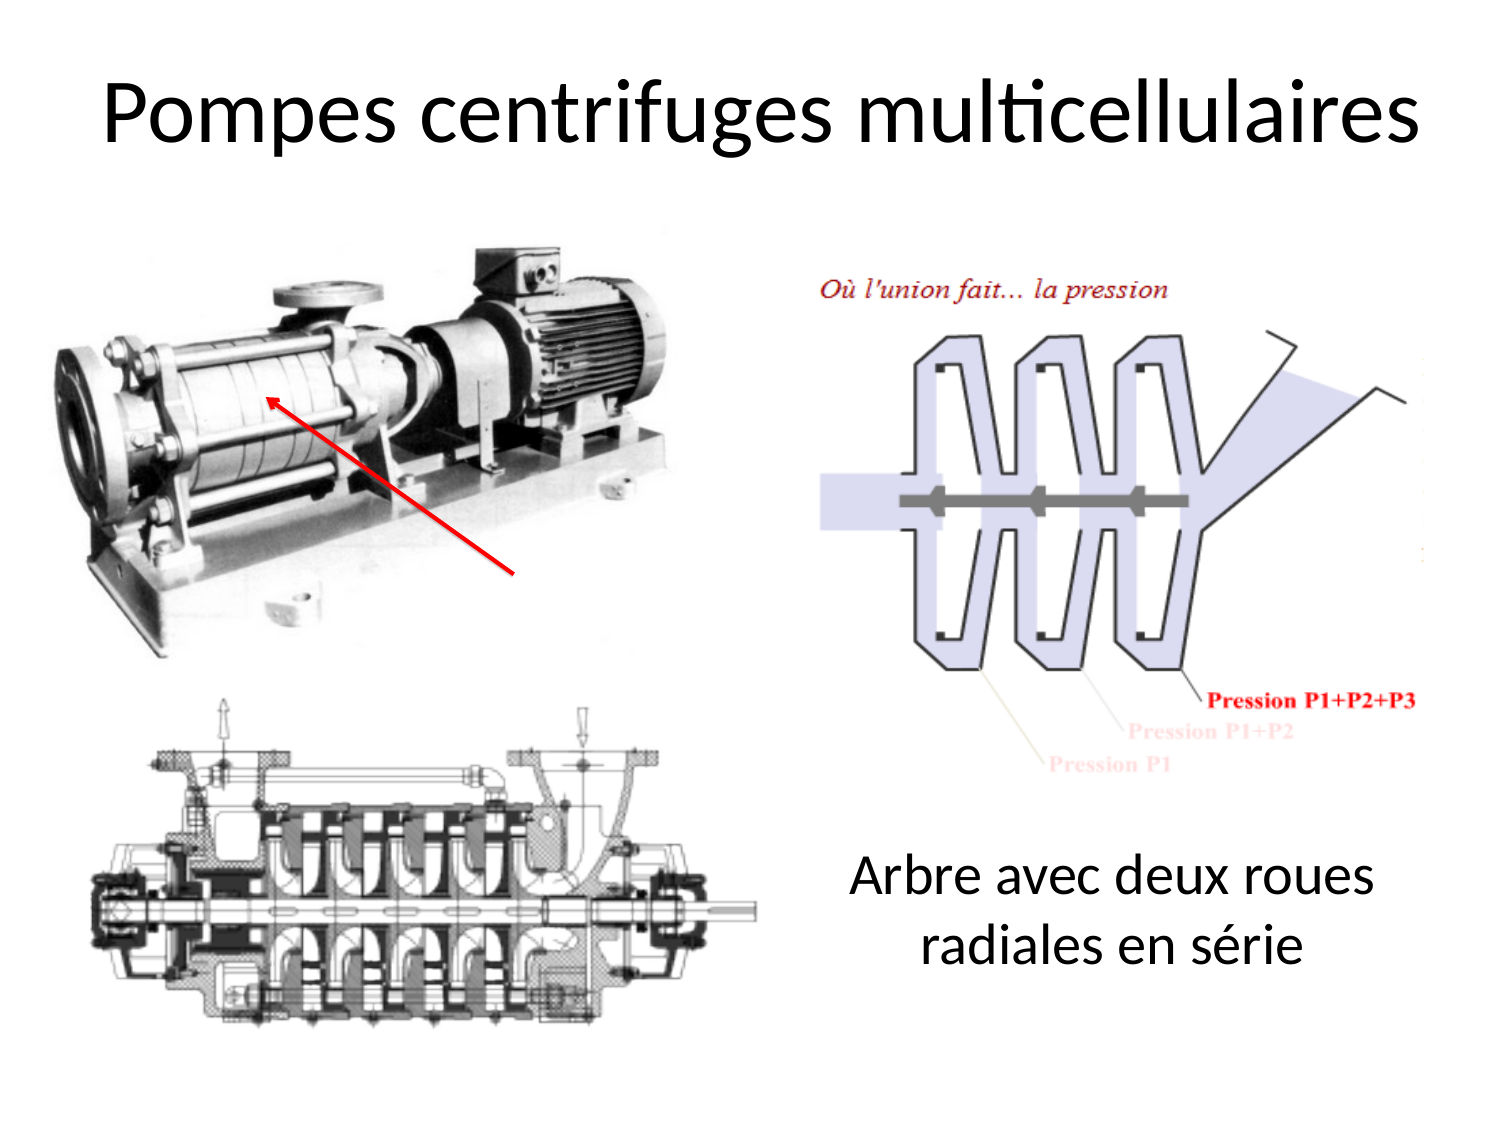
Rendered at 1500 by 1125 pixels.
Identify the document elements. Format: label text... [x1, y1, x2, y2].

picture [37, 224, 688, 670]
picture [808, 242, 1424, 802]
picture [81, 693, 763, 1038]
text_box Arbre avec deux roues radiales en série [766, 824, 1463, 988]
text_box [265, 396, 514, 575]
title Pompes centrifuges multicellulaires [12, 12, 1500, 200]
